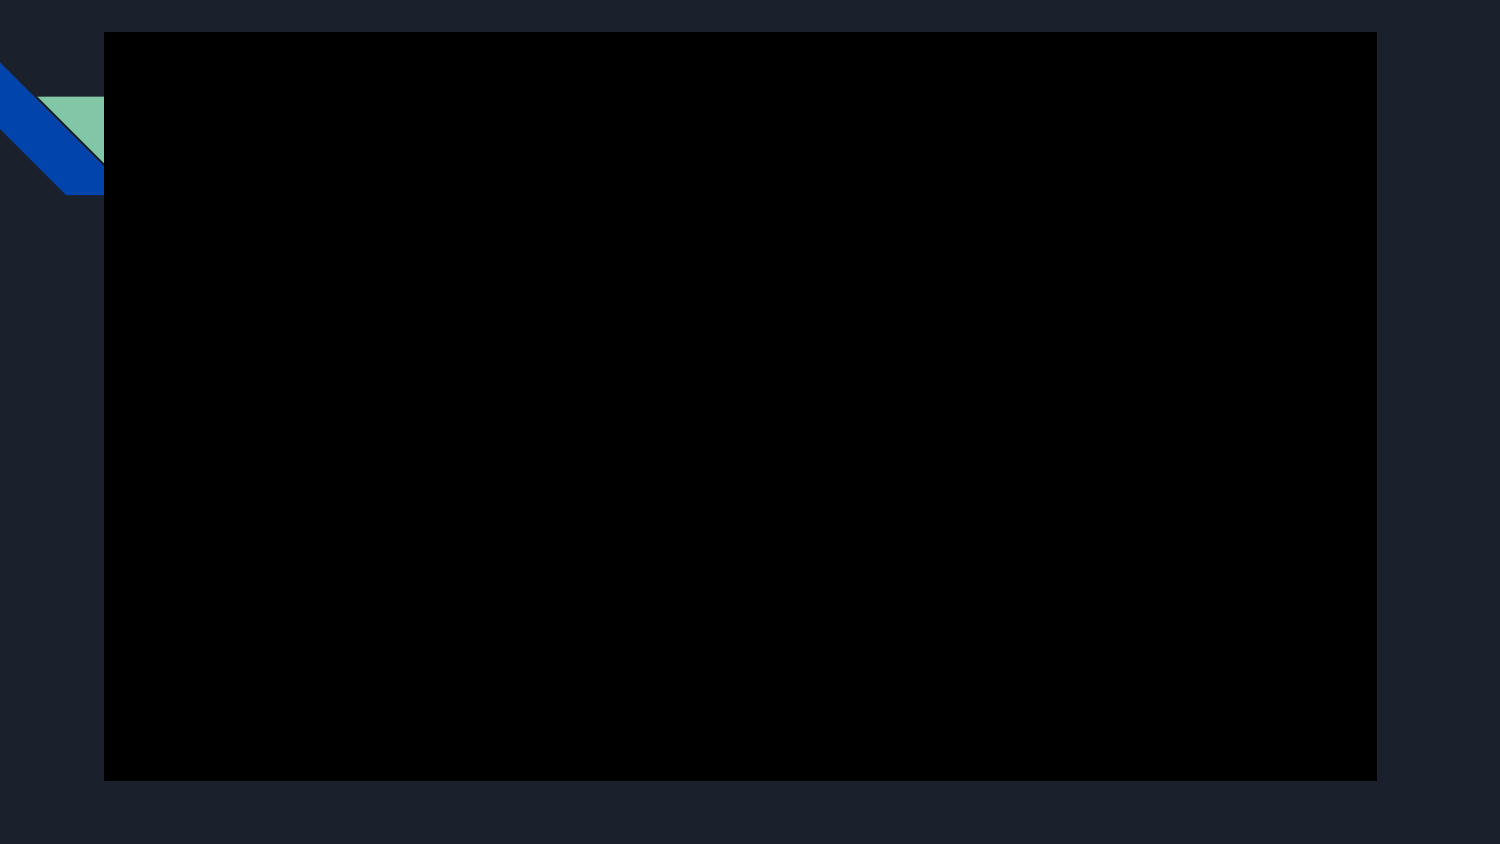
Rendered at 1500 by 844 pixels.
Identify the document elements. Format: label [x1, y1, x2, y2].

picture [104, 32, 1377, 781]
